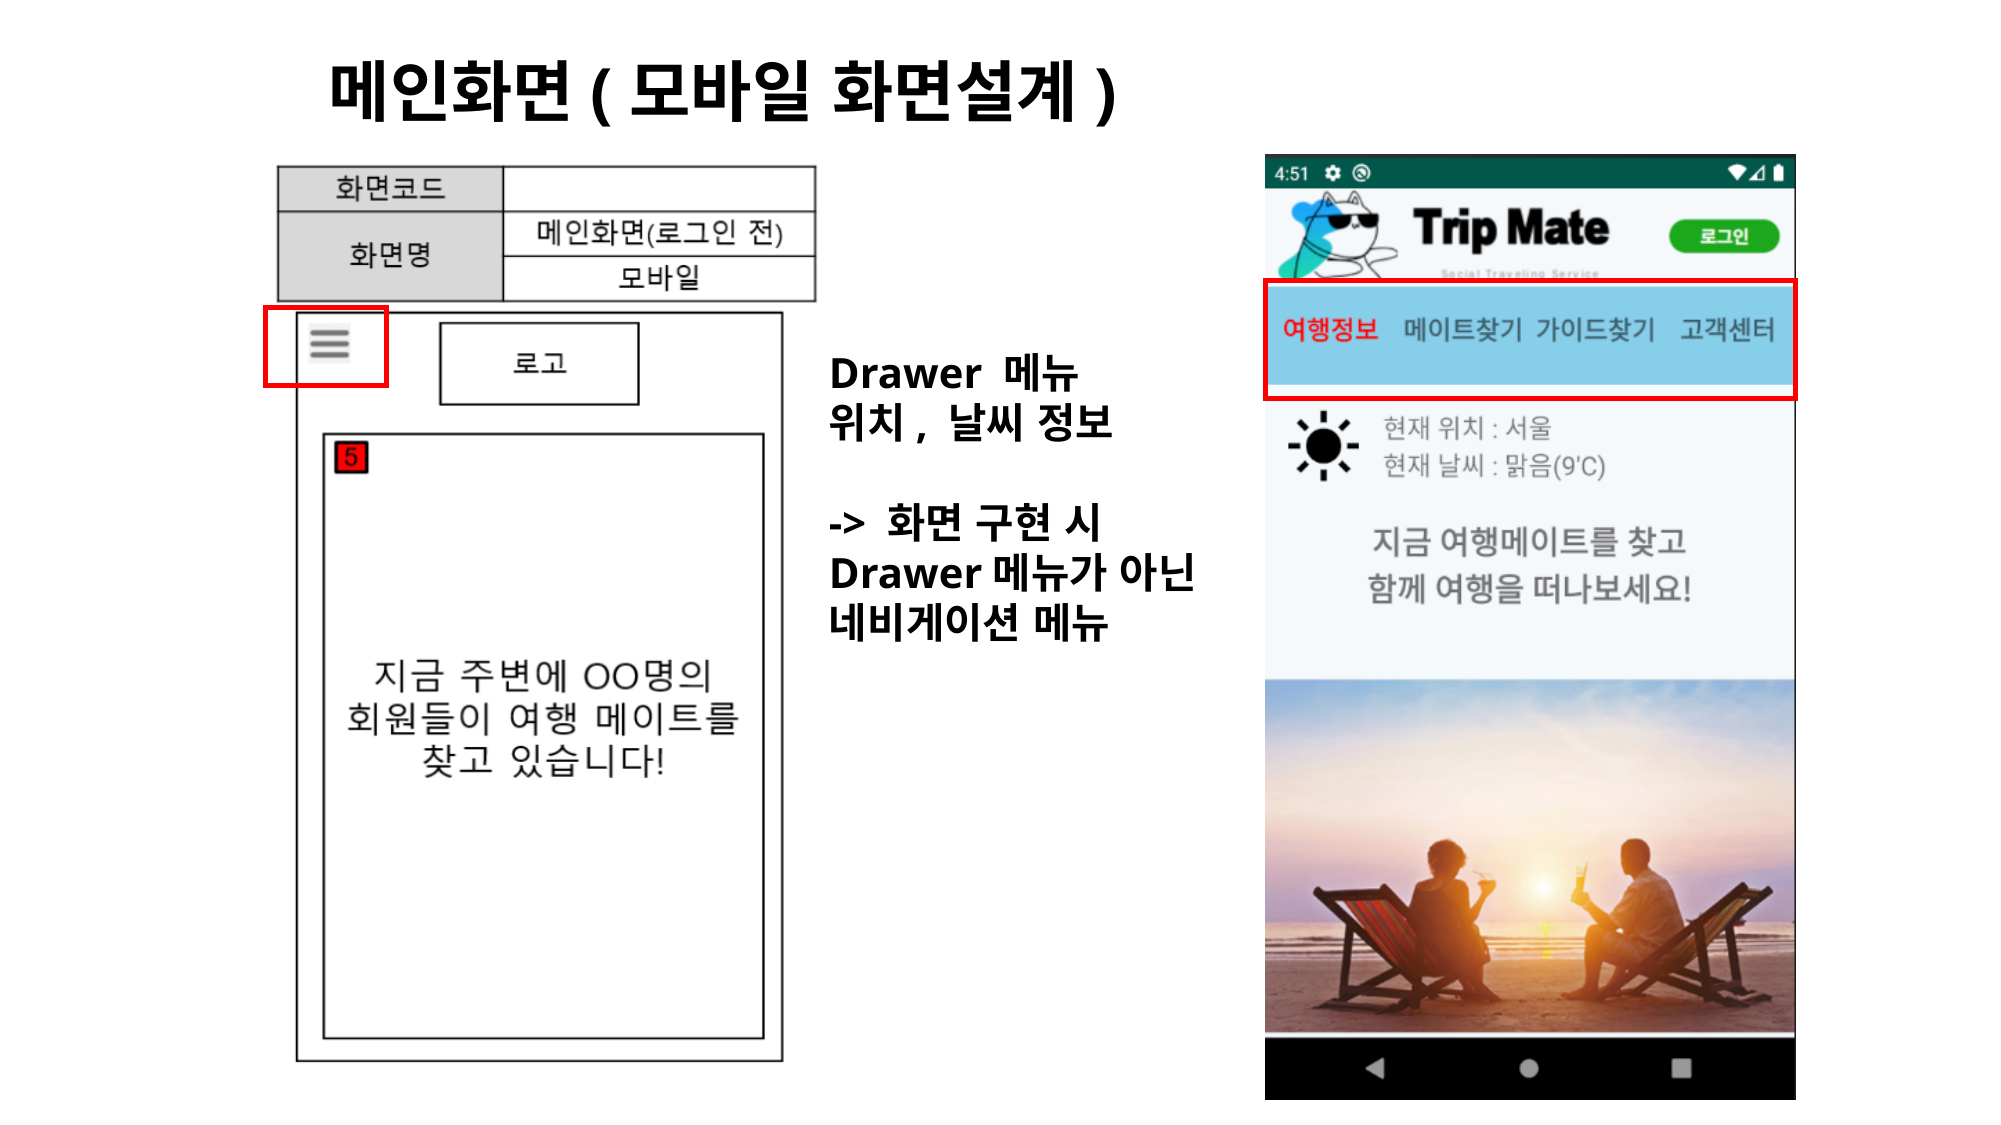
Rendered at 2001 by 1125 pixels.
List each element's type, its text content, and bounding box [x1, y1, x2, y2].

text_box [265, 154, 835, 1086]
text_box 메인화면(모바일 화면설계) [313, 42, 1513, 138]
text_box Drawer 메뉴 위치, 날씨 정보 -> 화면 구현 시 Drawer메뉴가 아닌 네비게이션 메뉴 [835, 339, 1242, 655]
picture [1265, 154, 1796, 1100]
